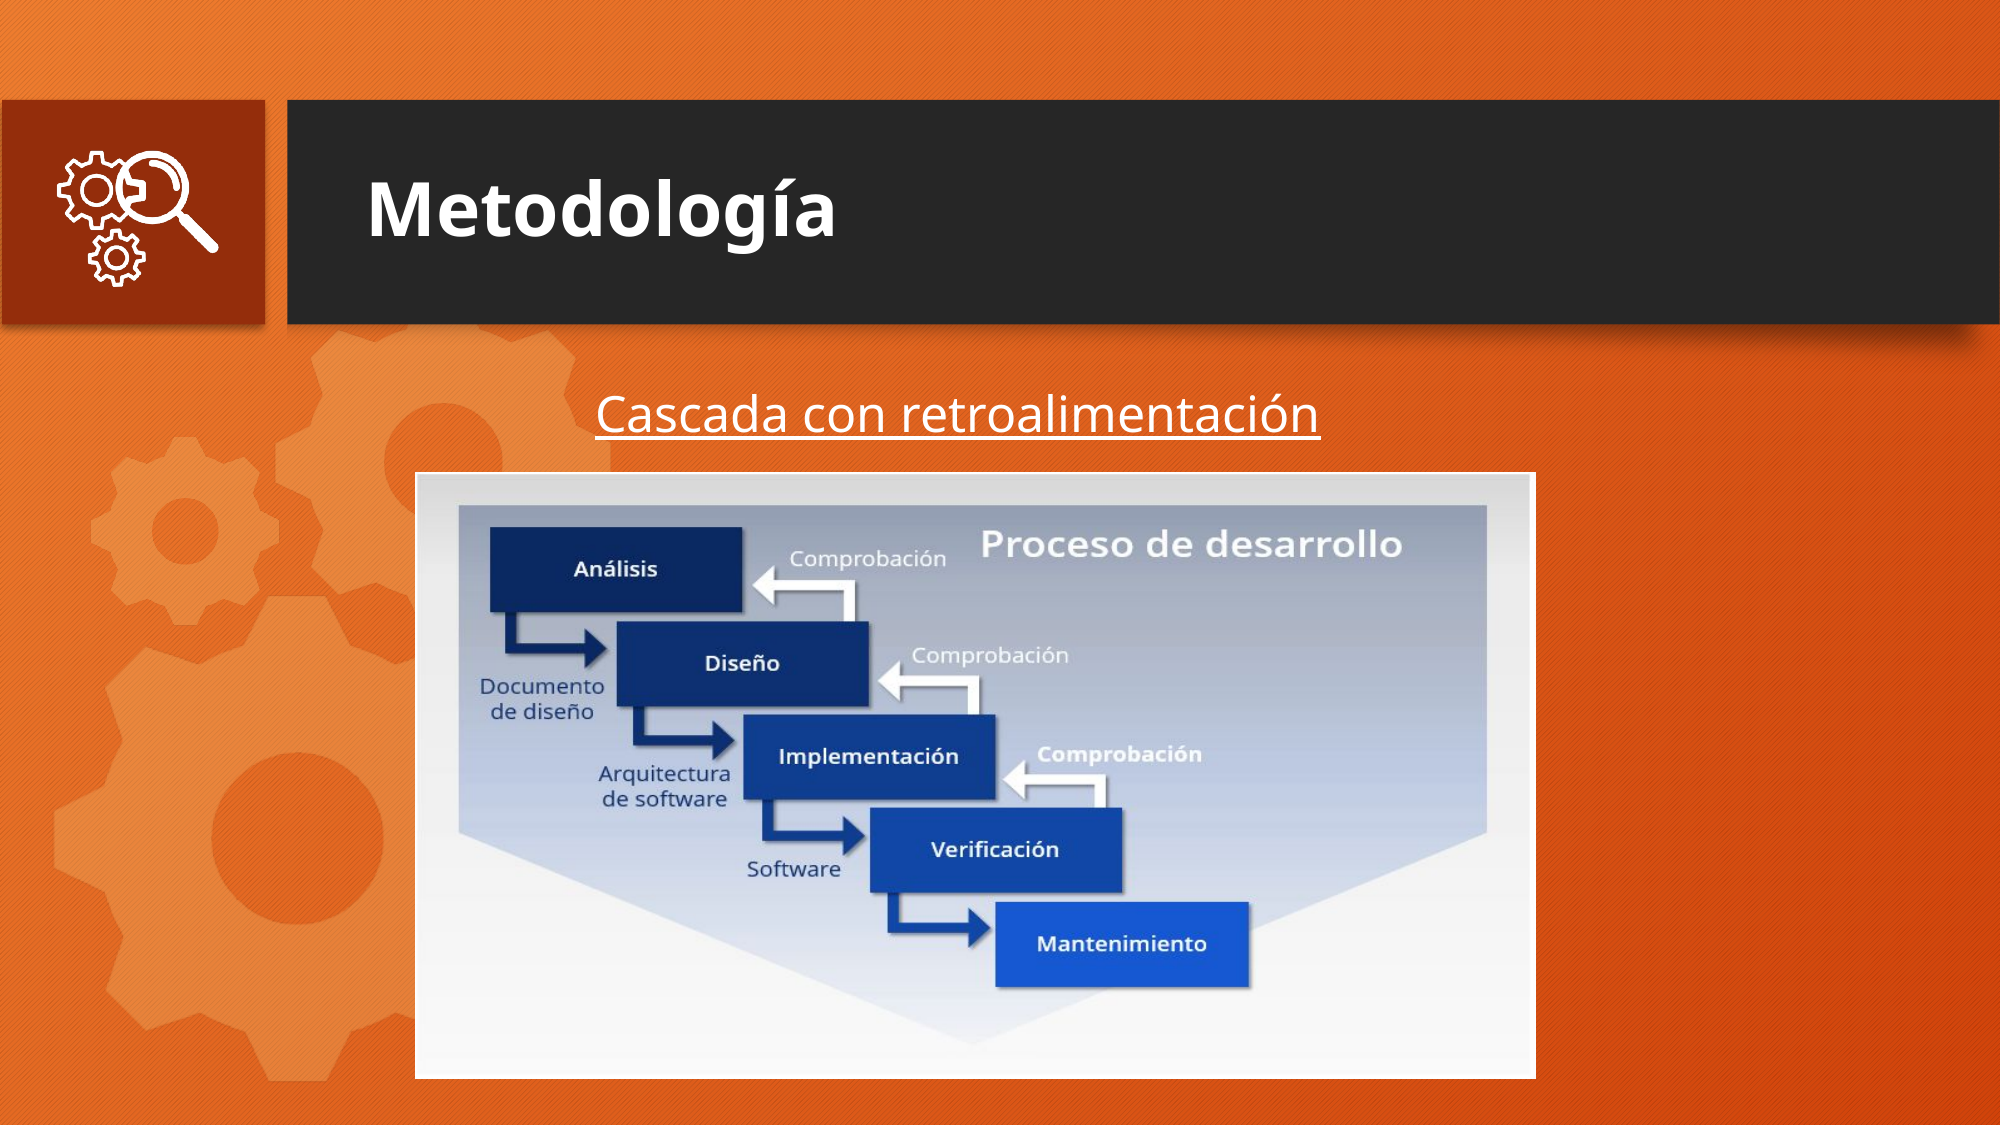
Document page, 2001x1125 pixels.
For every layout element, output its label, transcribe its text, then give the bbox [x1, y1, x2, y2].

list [415, 472, 1536, 1079]
title Metodología [350, 123, 1928, 301]
list Cascada con retroalimentación [580, 381, 1351, 463]
picture [11, 100, 2000, 1109]
